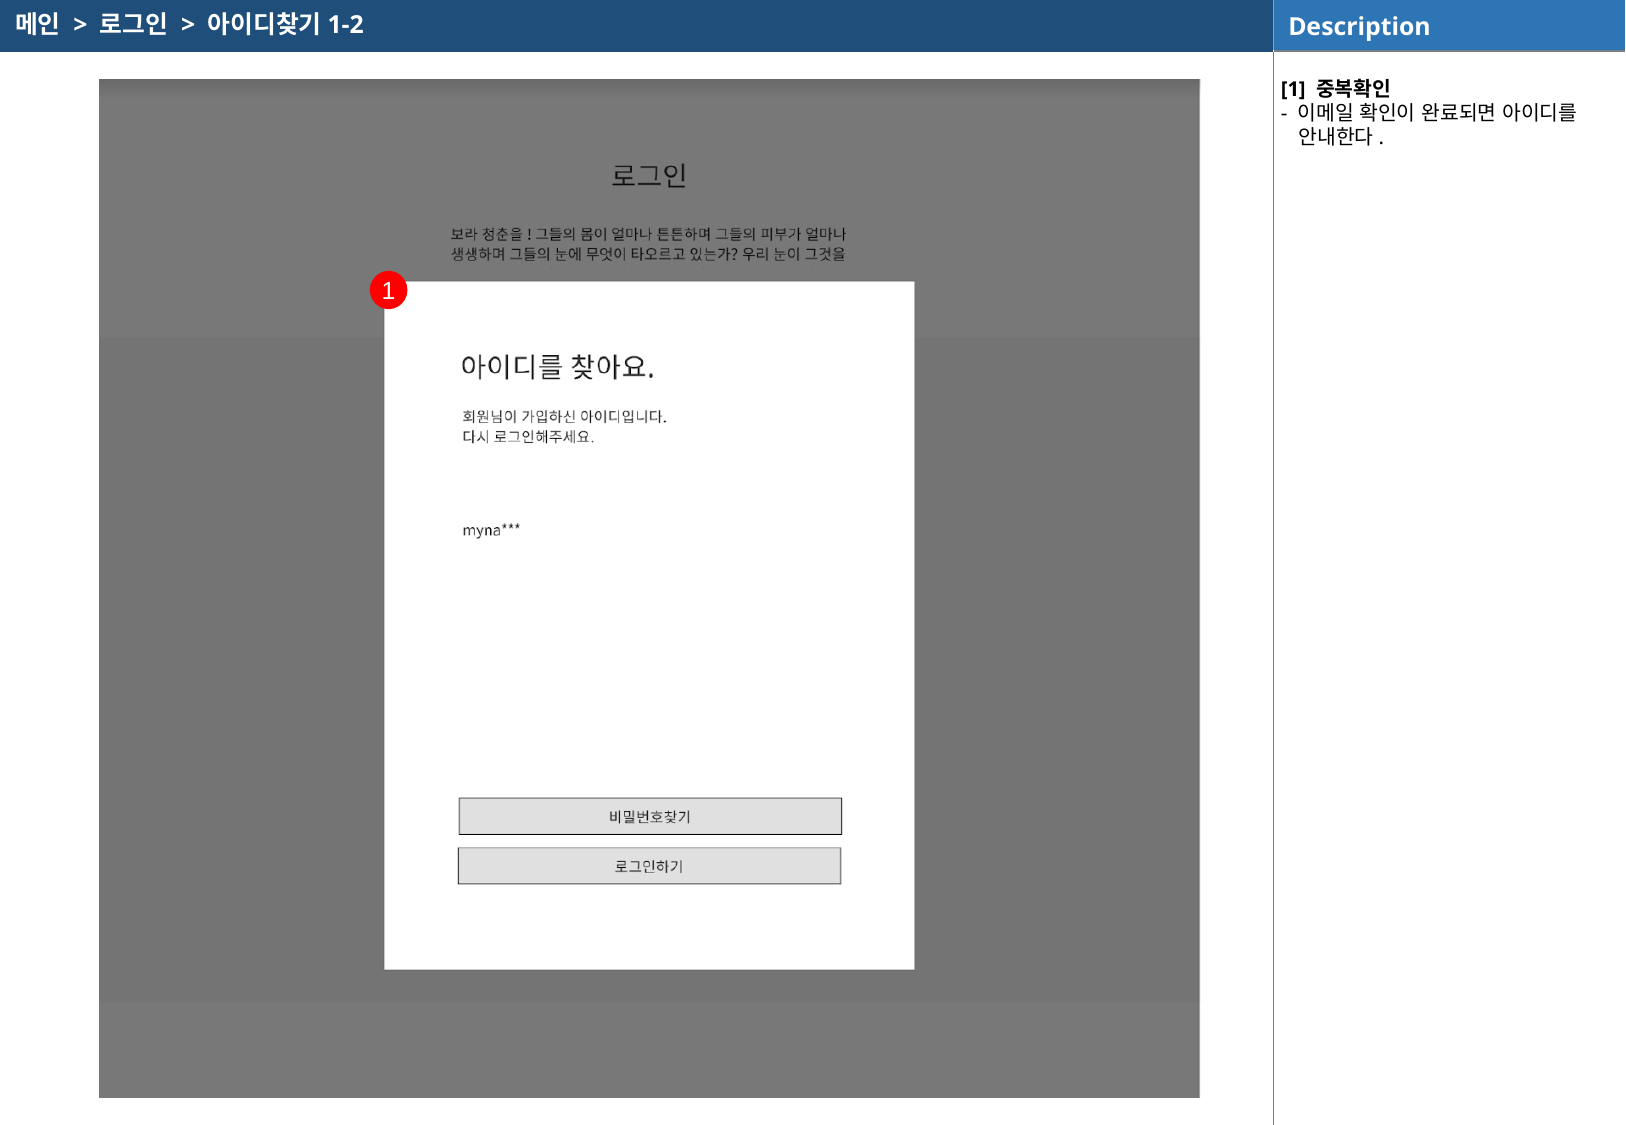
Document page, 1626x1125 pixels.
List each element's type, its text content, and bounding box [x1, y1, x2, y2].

text_box [1] 중복확인 - 이메일 확인이 완료되면 아이디를 안내한다. [1274, 51, 1625, 1125]
picture [99, 78, 1202, 1098]
list 메인 > 로그인 > 아이디찾기1-2 [0, 0, 1238, 52]
